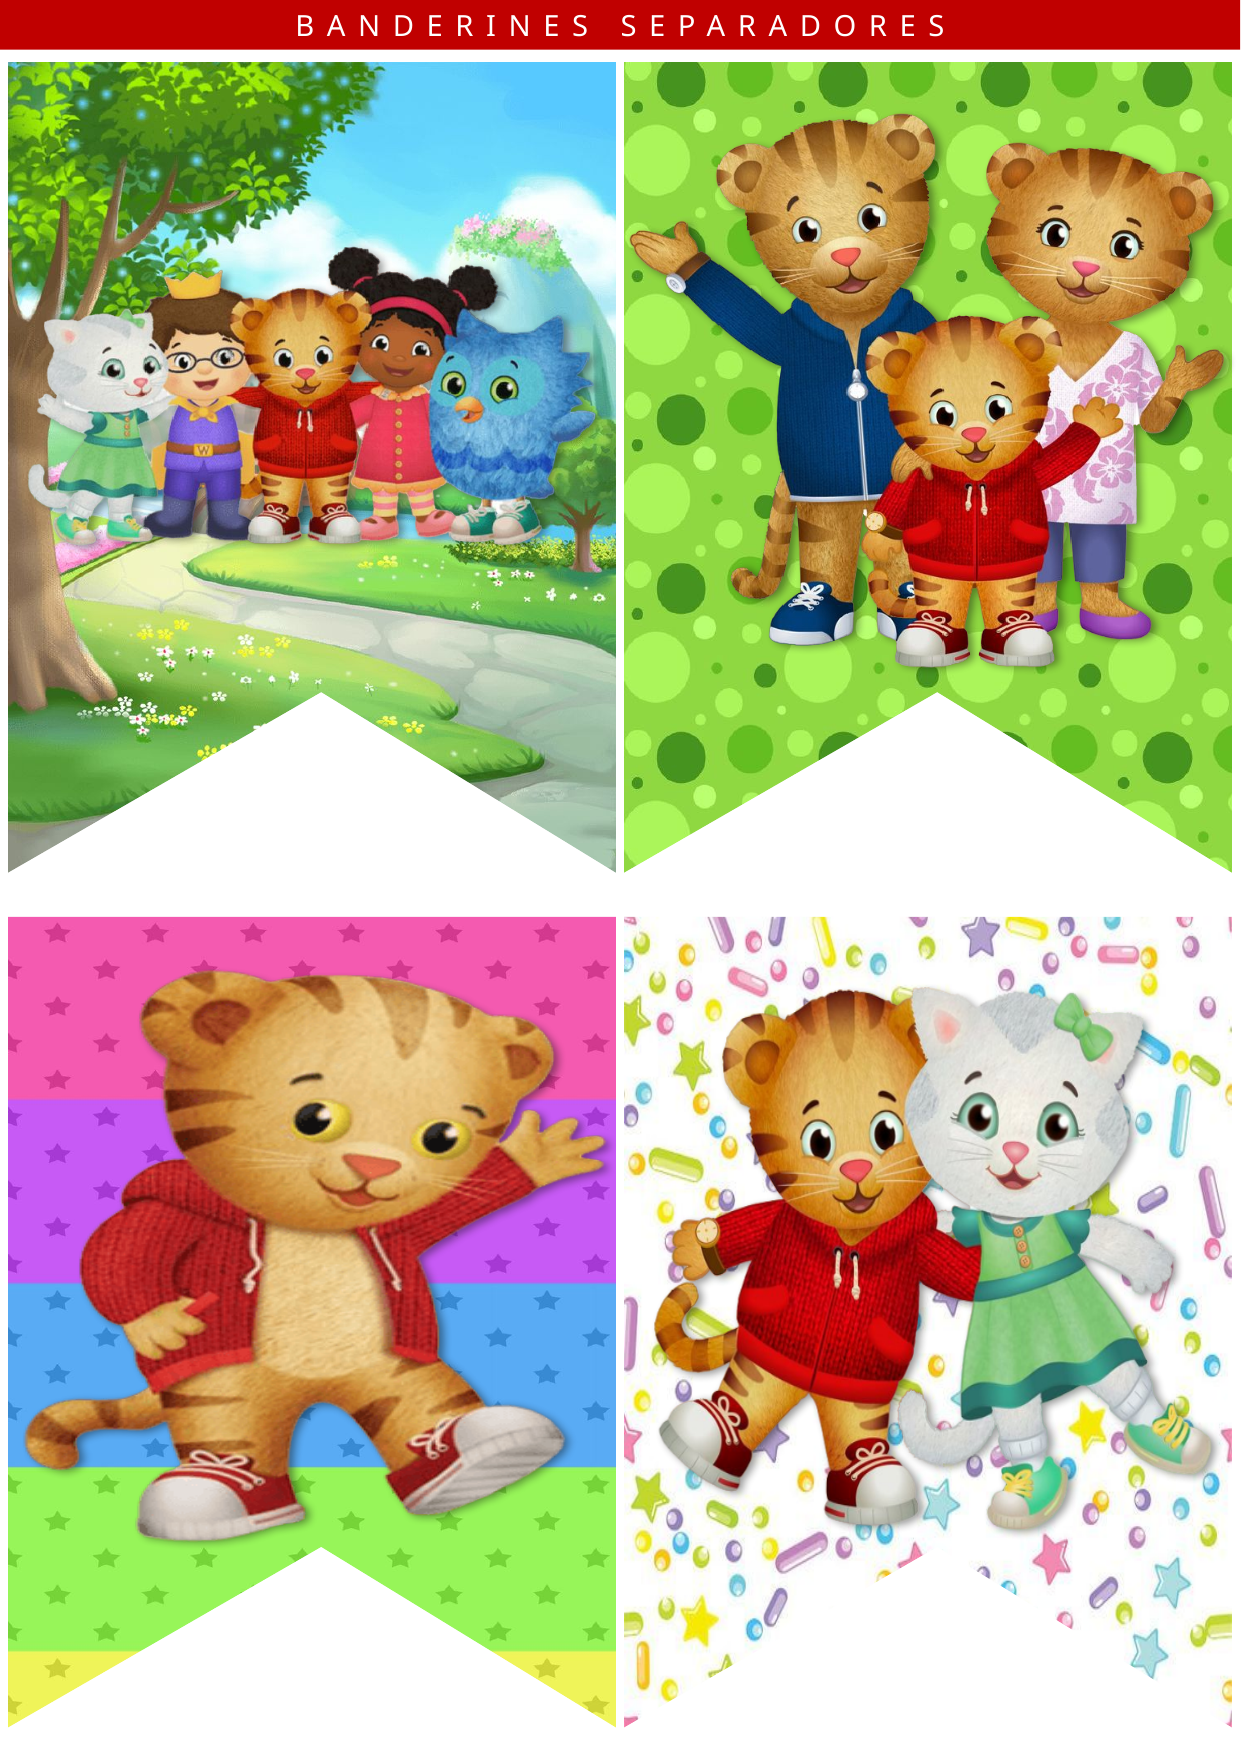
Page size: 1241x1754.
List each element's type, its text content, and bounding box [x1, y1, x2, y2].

text_box [623, 700, 923, 875]
text_box [7, 61, 617, 100]
text_box [623, 61, 1233, 100]
text_box [623, 955, 1233, 1547]
text_box [950, 1556, 1233, 1730]
text_box [335, 702, 617, 875]
text_box [623, 1547, 929, 1554]
text_box [7, 697, 307, 875]
text_box [951, 702, 1233, 875]
text_box [623, 100, 1233, 692]
text_box [334, 1556, 617, 1730]
text_box [7, 100, 617, 692]
text_box santi [623, 693, 928, 700]
text_box [7, 915, 617, 955]
text_box BANDERINES SEPARADORES [0, 0, 1241, 50]
text_box [7, 1551, 308, 1730]
text_box [7, 955, 617, 1547]
text_box [623, 1554, 924, 1730]
text_box [623, 915, 1233, 955]
